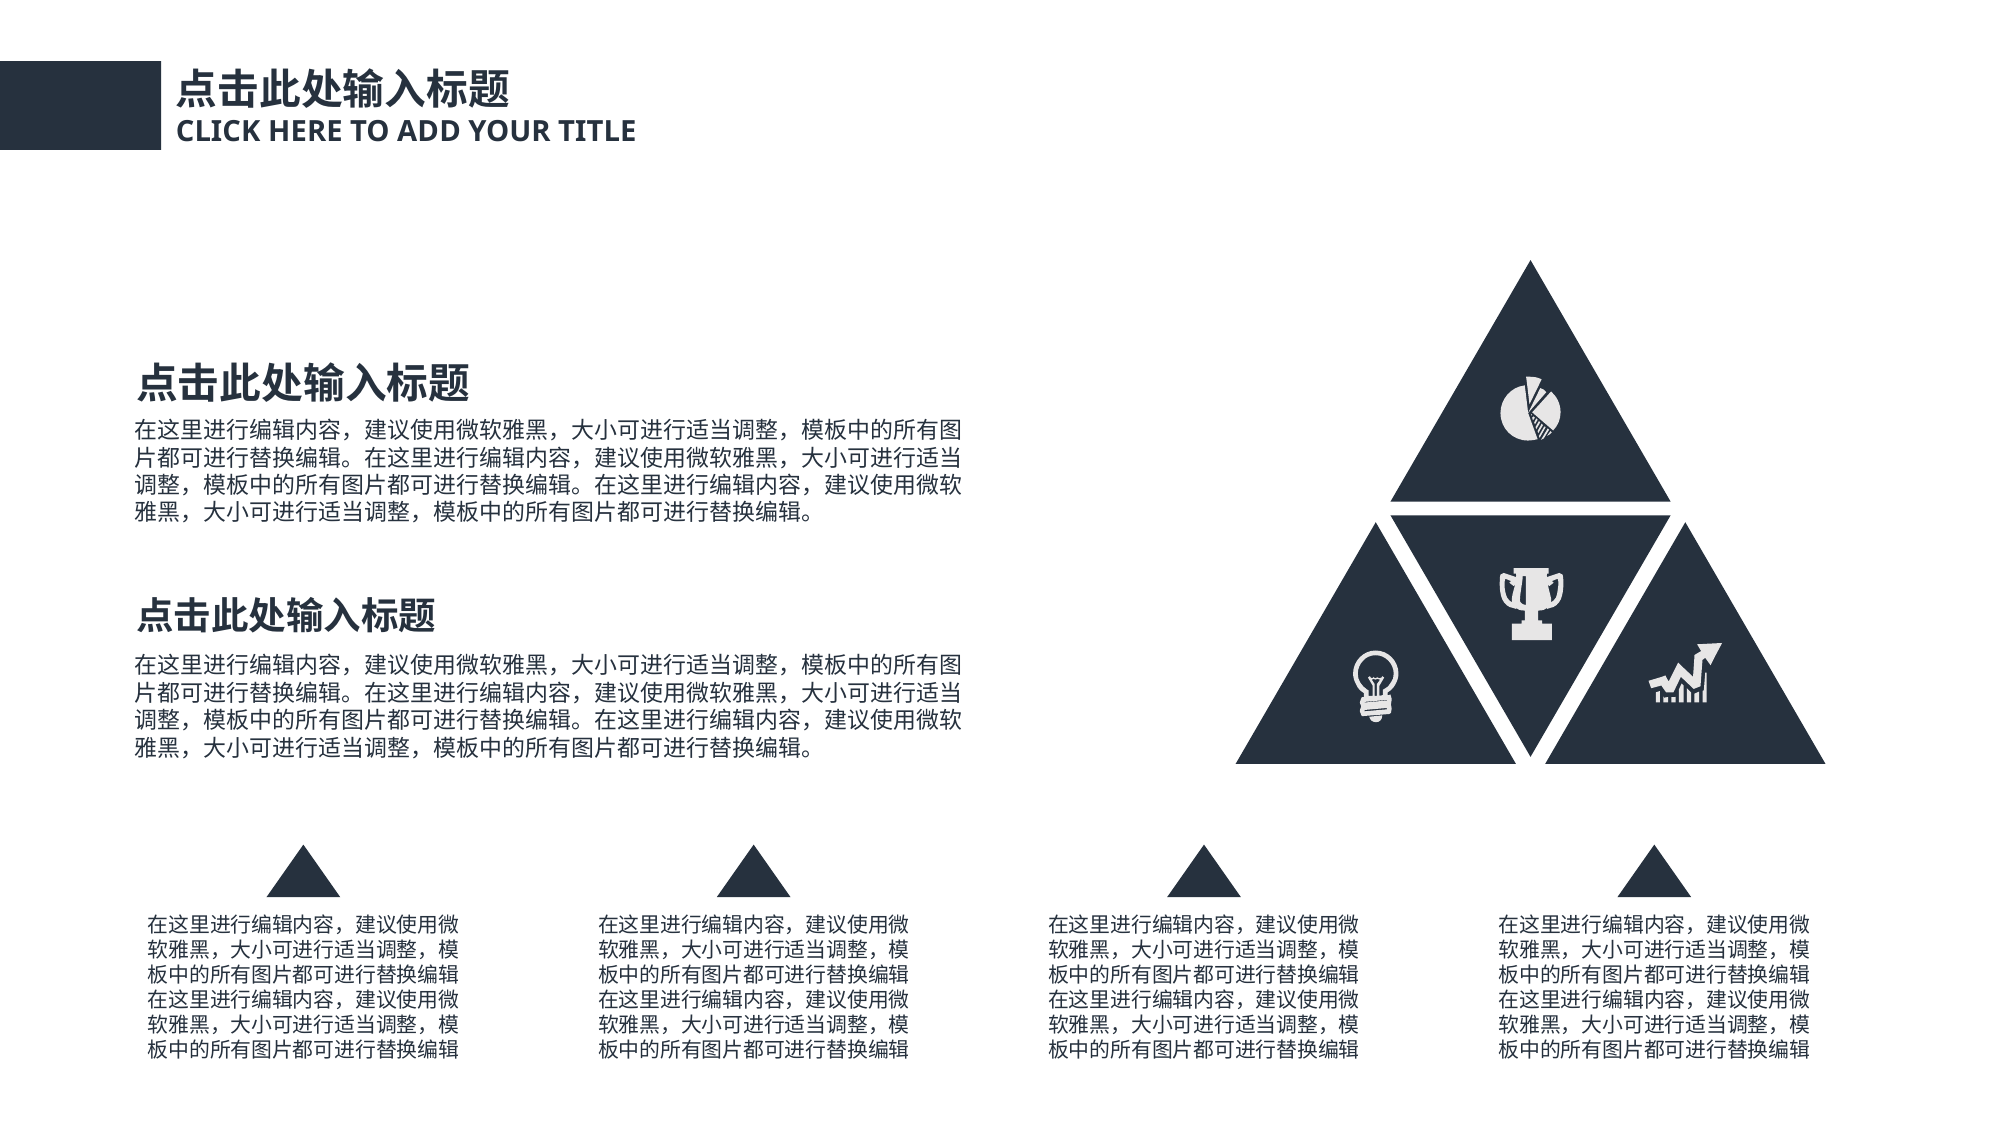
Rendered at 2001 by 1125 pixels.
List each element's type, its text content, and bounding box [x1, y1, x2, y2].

text_box 点击此处输入标题 CLICK HERE TO ADD YOUR TITLE [161, 55, 820, 155]
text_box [1390, 260, 1671, 502]
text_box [119, 349, 990, 535]
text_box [1483, 844, 1826, 1096]
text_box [1235, 522, 1516, 764]
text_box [1390, 515, 1671, 757]
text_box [132, 844, 475, 1096]
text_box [1032, 844, 1376, 1096]
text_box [119, 584, 990, 770]
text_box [582, 844, 925, 1096]
text_box [0, 60, 161, 151]
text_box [1545, 522, 1826, 764]
